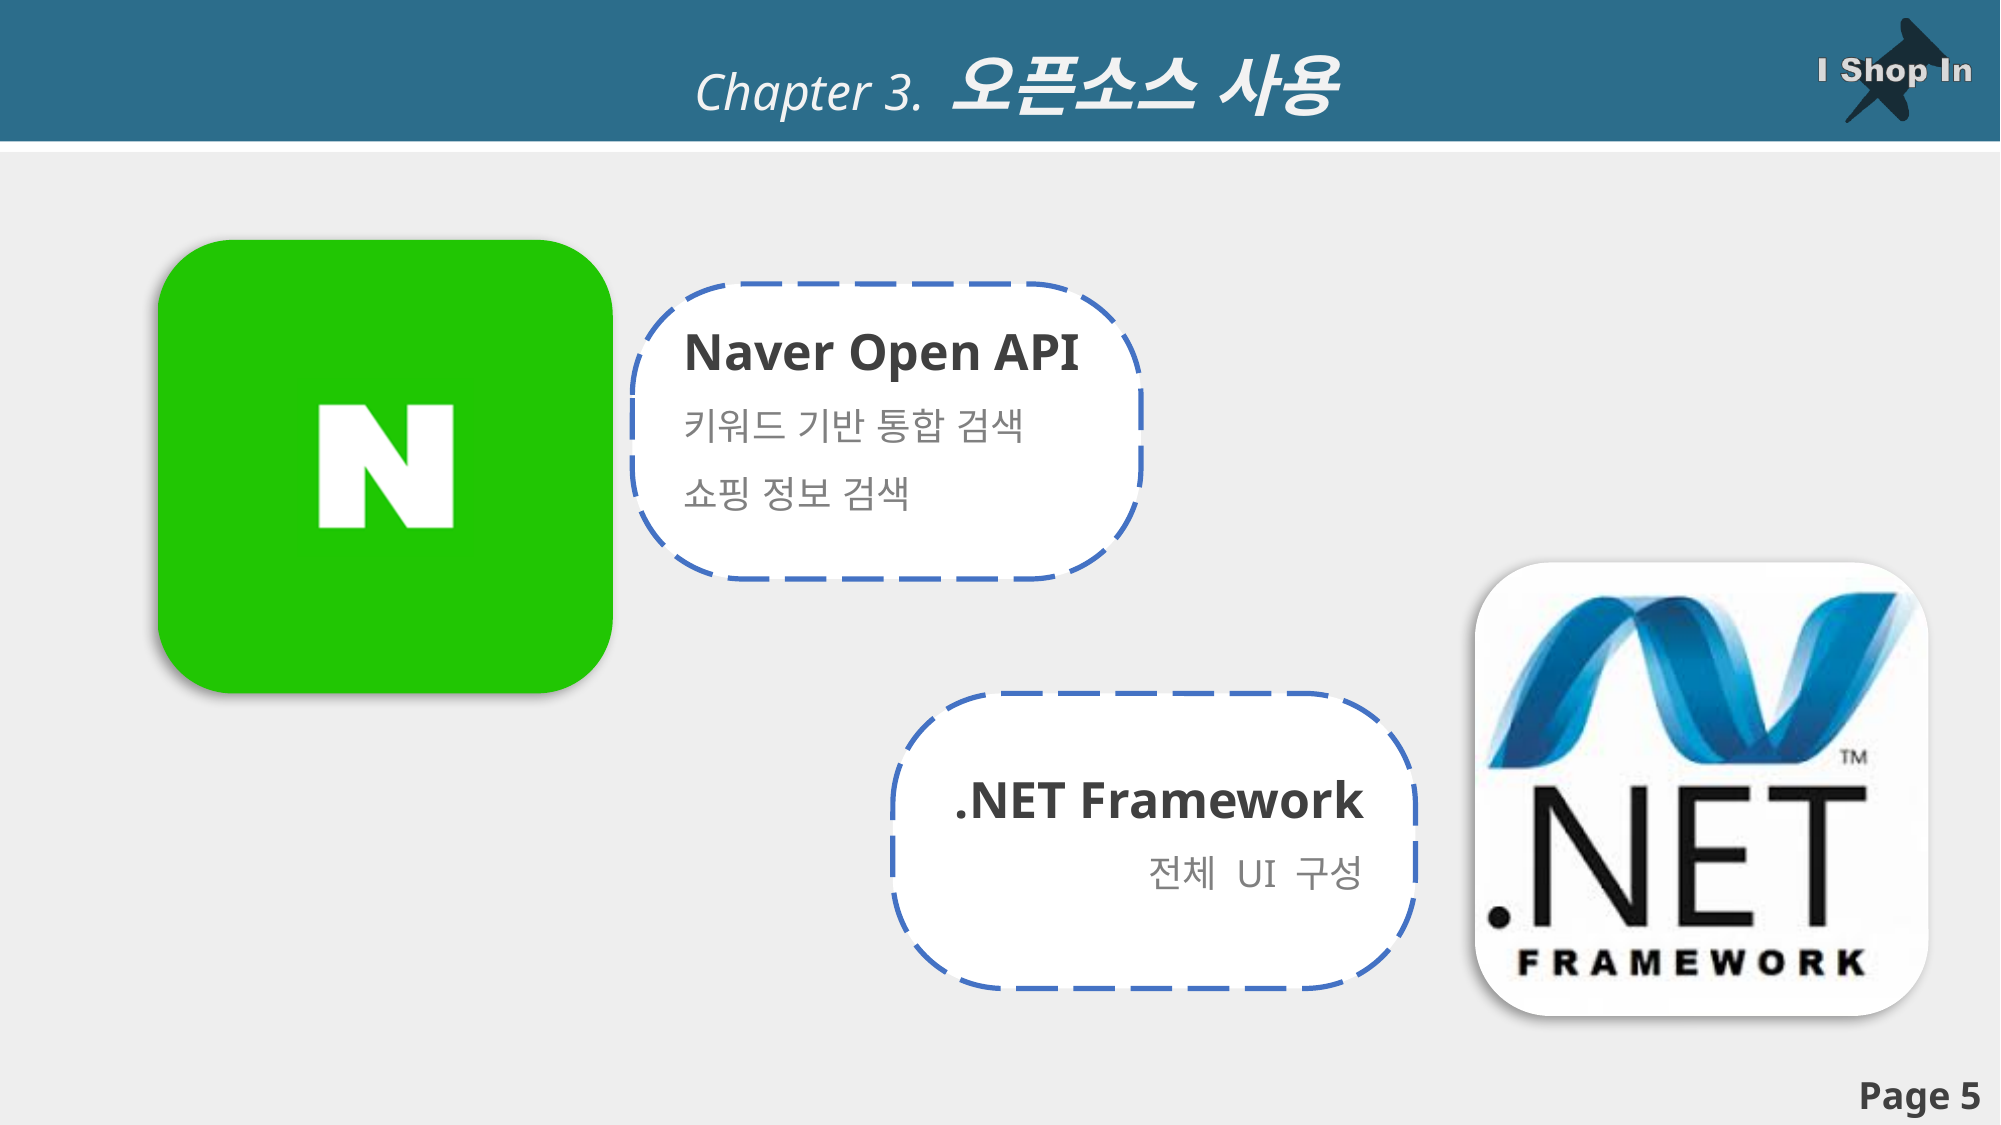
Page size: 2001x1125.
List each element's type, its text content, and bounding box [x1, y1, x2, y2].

picture [1810, 0, 2000, 141]
text_box [631, 311, 1129, 581]
text_box Naver Open API 키워드 기반 통합 검색 쇼핑 정보 검색 [668, 285, 1301, 522]
text_box [907, 721, 1417, 990]
picture [1474, 562, 1929, 1016]
text_box .NET Framework 전체 UI 구성 [747, 699, 1380, 935]
text_box [966, 692, 1343, 699]
text_box Page 5 [1840, 1064, 2000, 1125]
text_box [0, 0, 2000, 142]
text_box Chapter 3. 오픈소스 사용 [679, 36, 1475, 176]
picture [157, 239, 613, 694]
